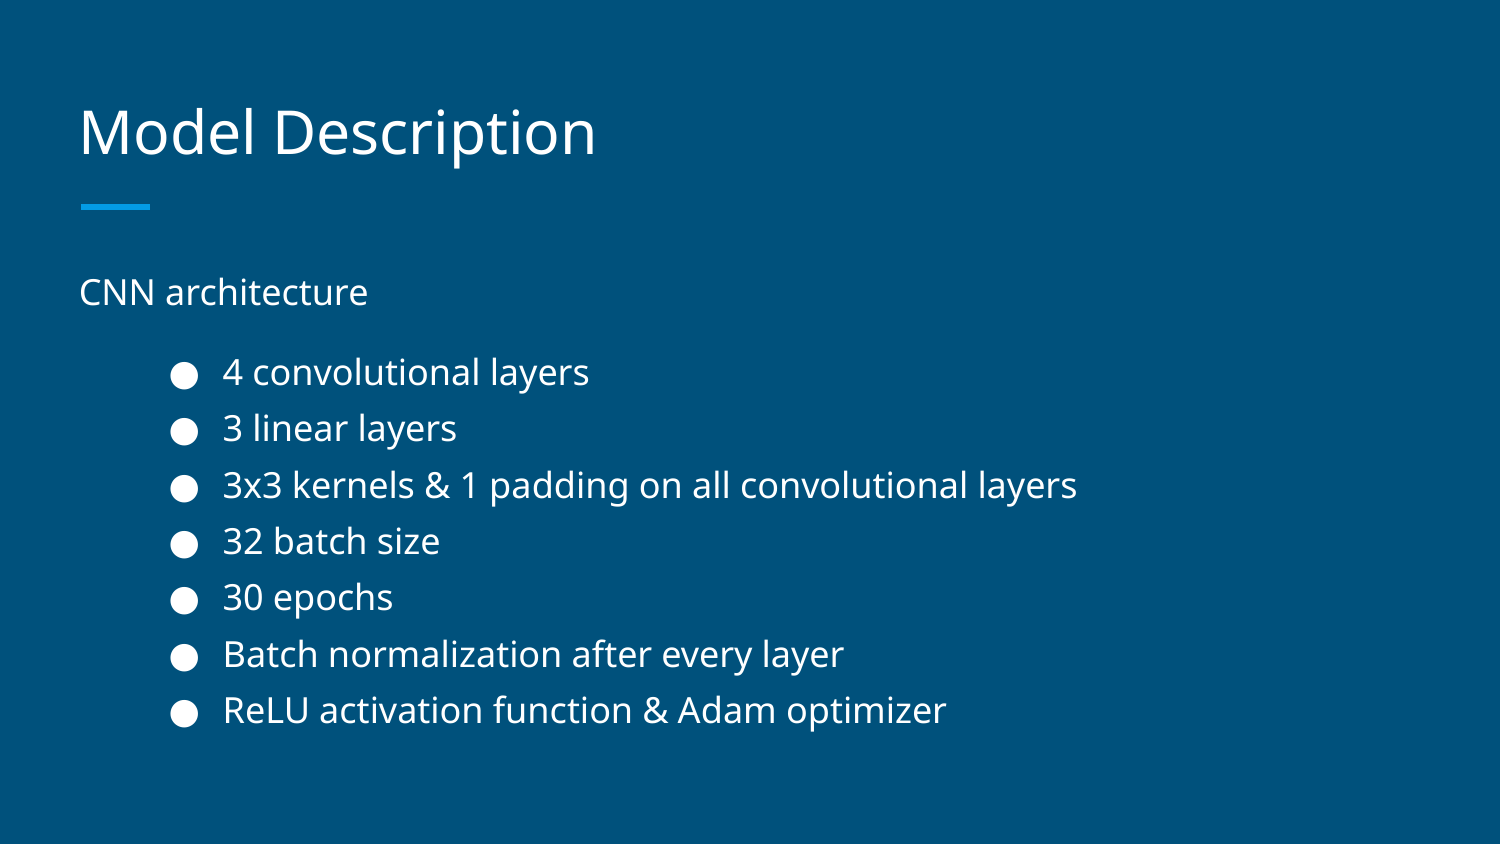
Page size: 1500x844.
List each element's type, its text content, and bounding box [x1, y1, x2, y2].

title Model Description [63, 75, 751, 188]
text_box CNN architecture 4 convolutional layers 3 linear layers 3x3 kernels & 1 padding on all convolutional layers 32 batch size 30 epochs Batch normalization after every layer ReLU activation function & Adam optimizer [63, 244, 1437, 750]
